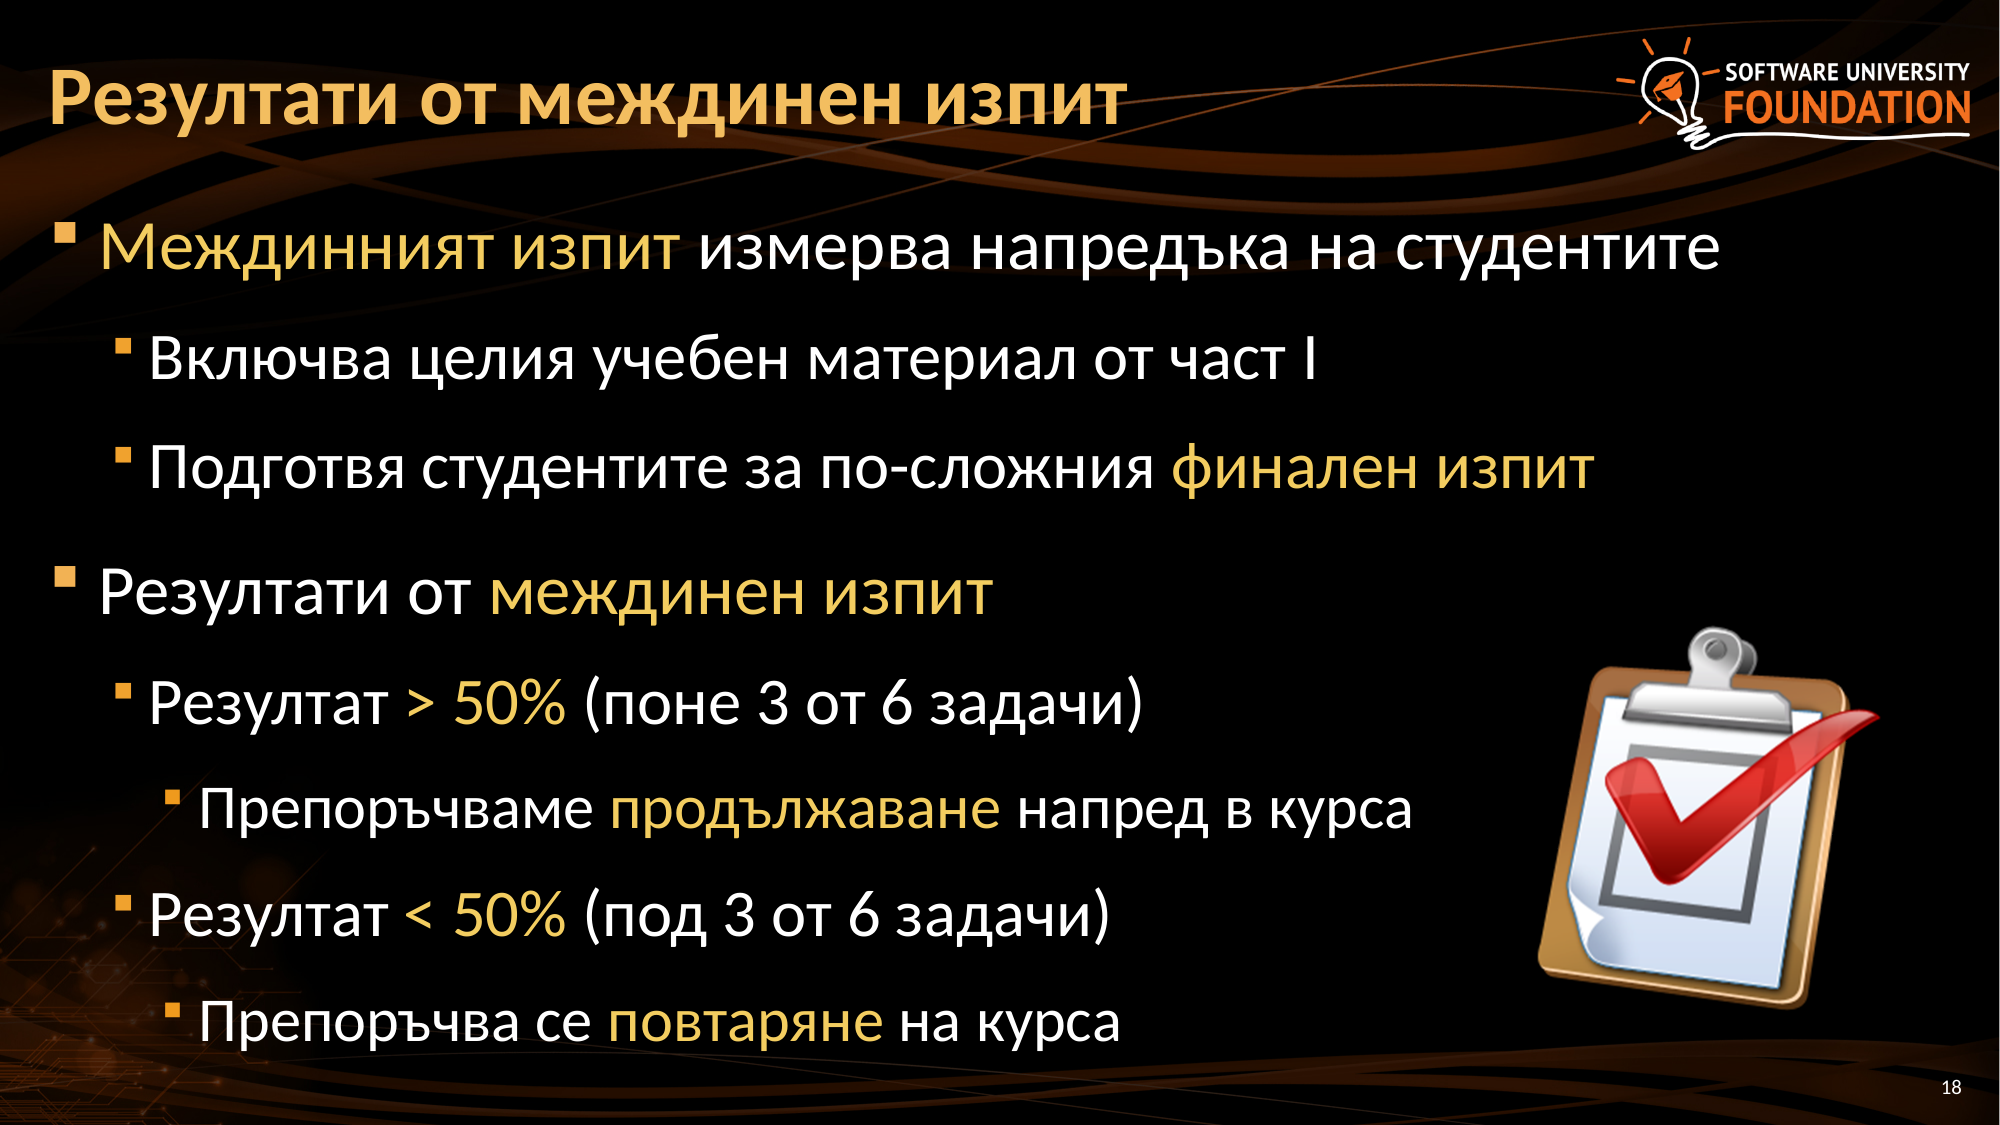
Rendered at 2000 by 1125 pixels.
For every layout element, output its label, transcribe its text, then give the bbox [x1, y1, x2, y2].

title Резултати от междинен изпит [30, 6, 1602, 189]
picture [0, 0, 2000, 1125]
list Междинният изпит измерва напредъка на студентите Включва целия учебен материал от част I Подготвя студентите за по-сложния финален изпит Резултати от междинен изпит Резултат > 50% (поне 3 от 6 задачи) Препоръчваме продължаване напред в курса Резултат < 50% (под 3 от 6 задачи) Препоръчва се повтаряне на курса [31, 188, 1968, 1103]
